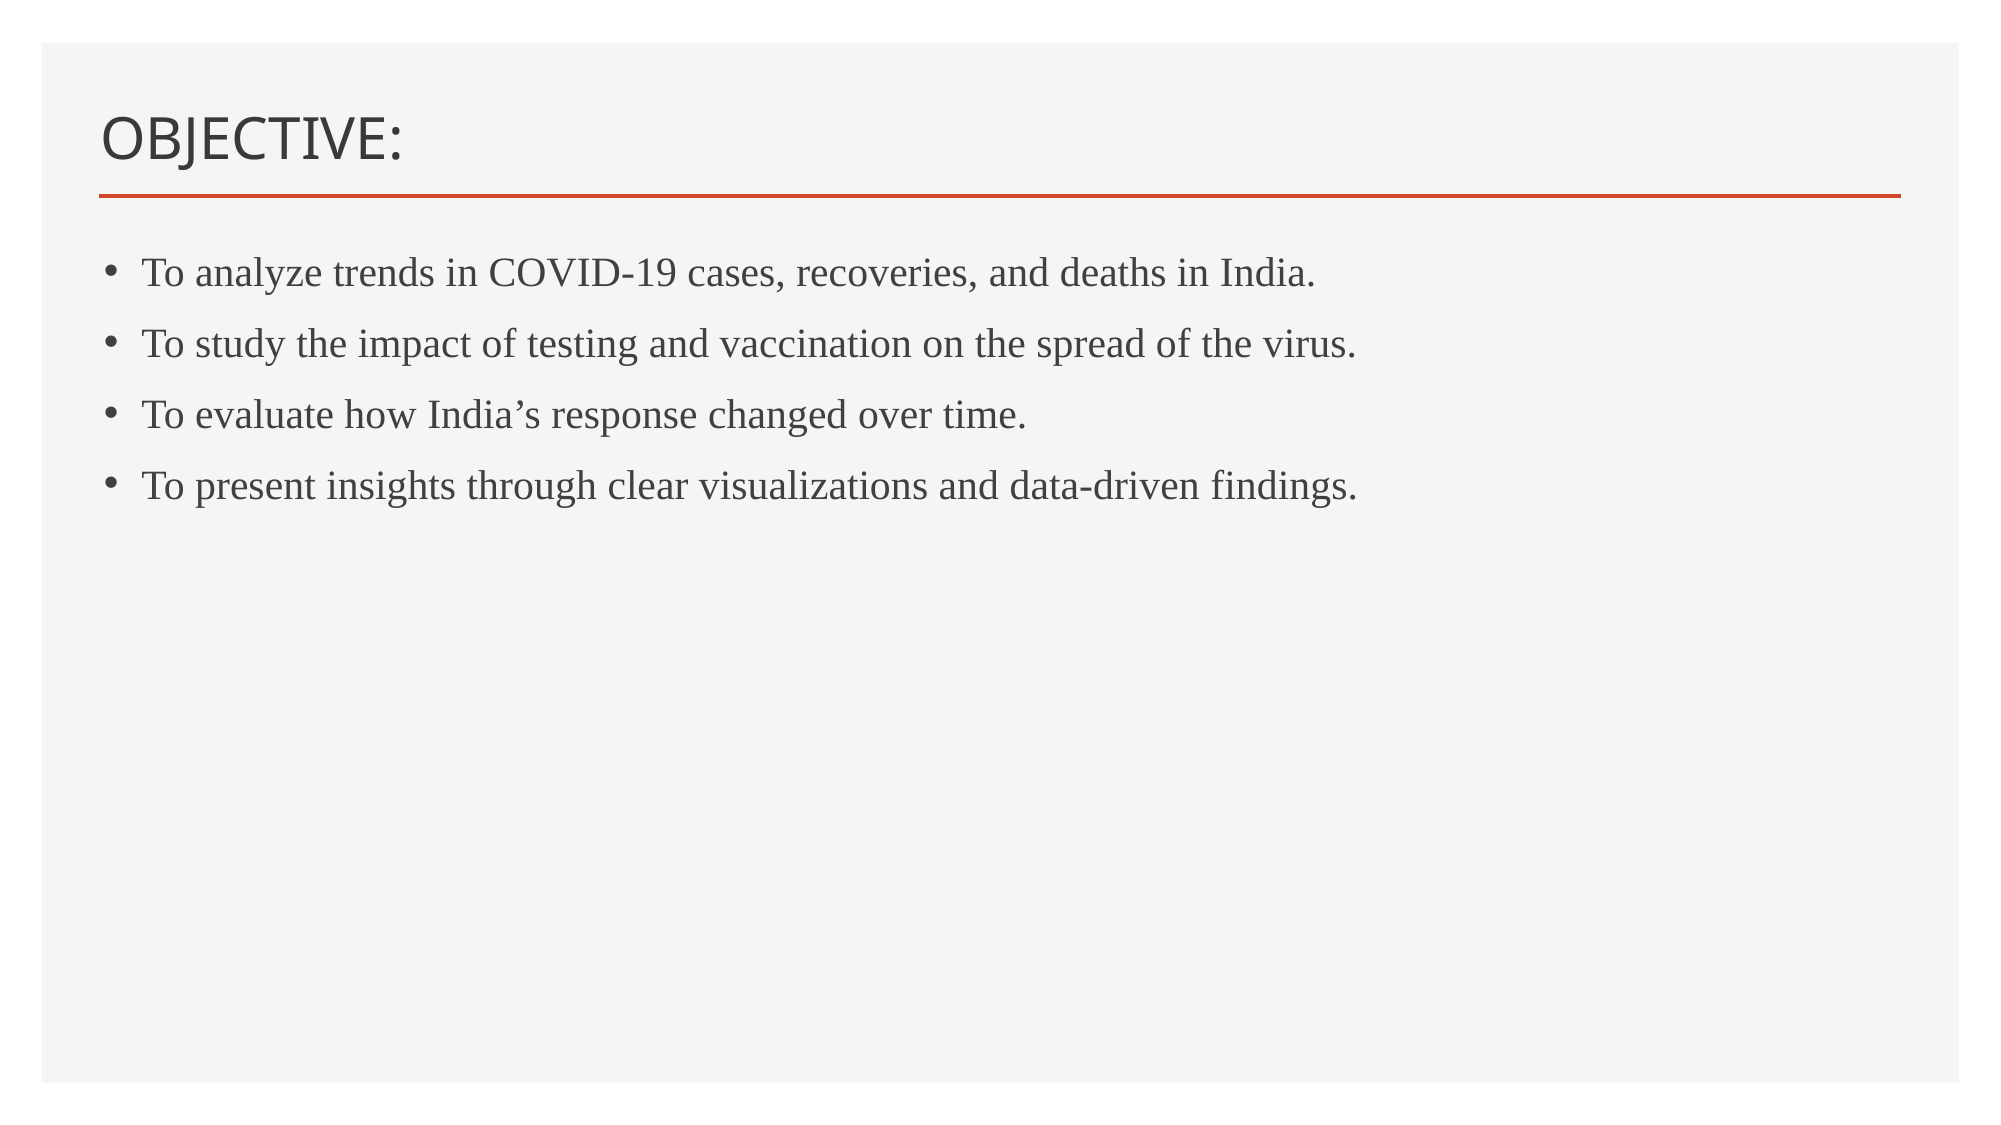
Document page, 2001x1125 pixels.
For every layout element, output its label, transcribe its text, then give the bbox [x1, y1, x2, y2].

title OBJECTIVE: [85, 73, 1214, 179]
text_box To analyze trends in COVID-19 cases, recoveries, and deaths in India. To study the impact of testing and vaccination on the spread of the virus. To evaluate how India’s response changed over time. To present insights through clear visualizations and data-driven findings. [88, 250, 1661, 886]
